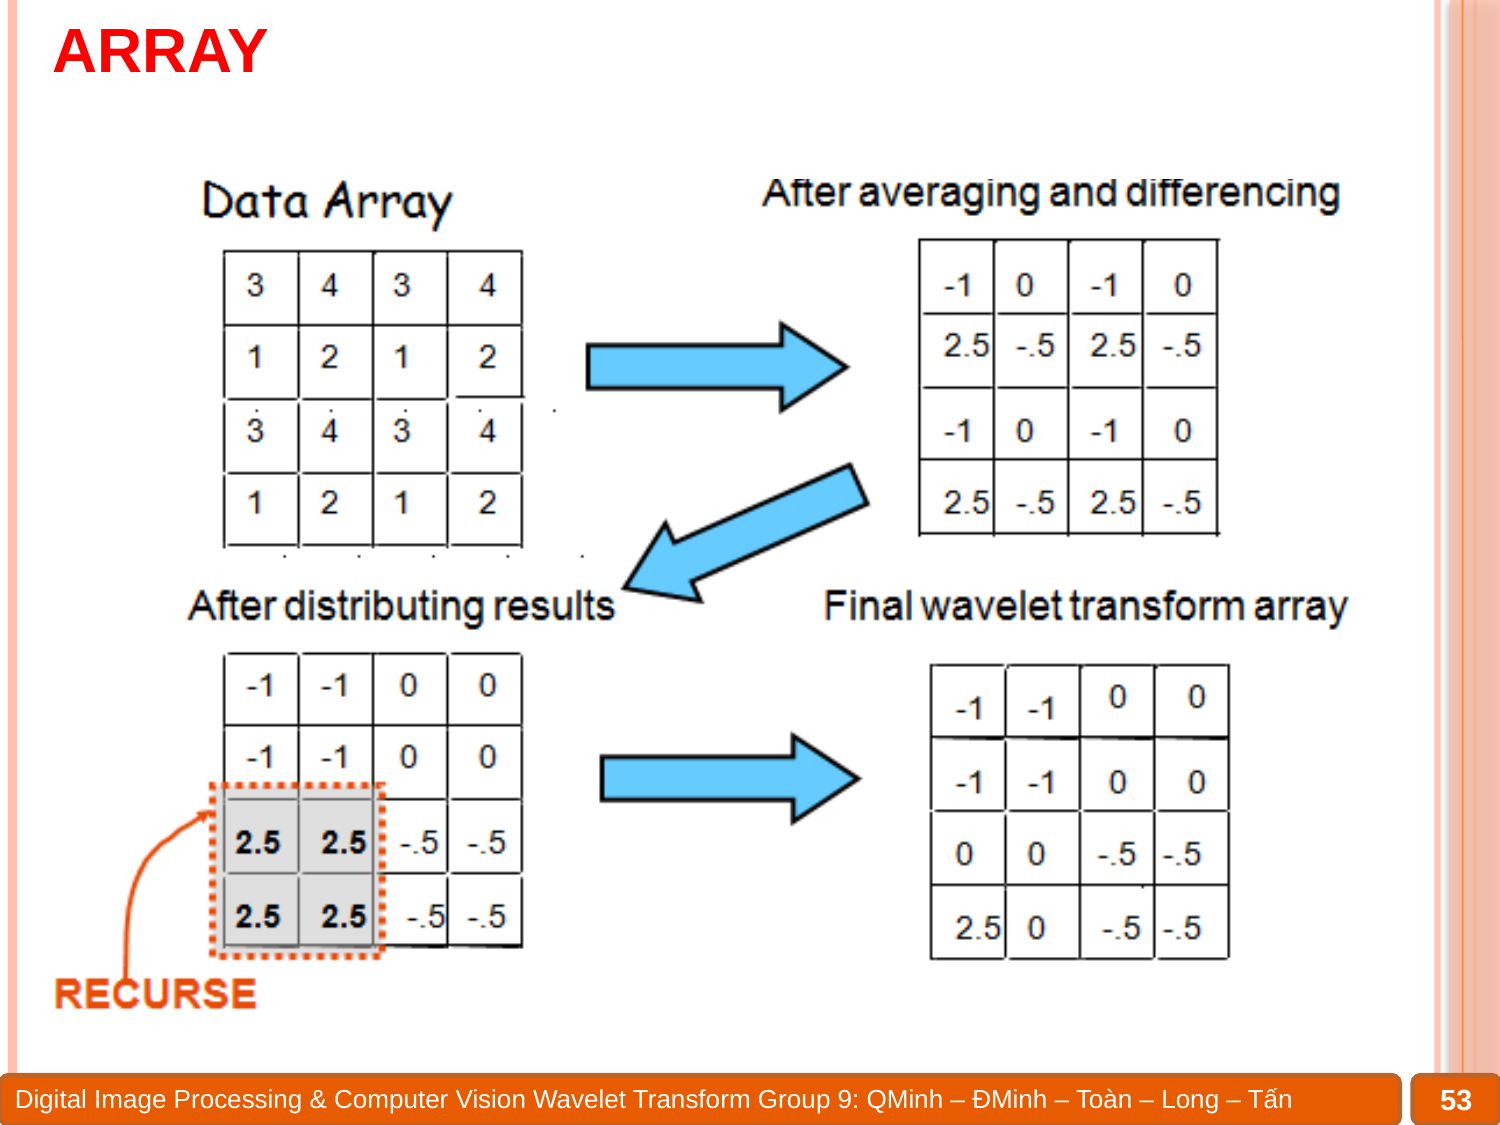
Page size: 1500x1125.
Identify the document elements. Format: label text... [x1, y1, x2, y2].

picture [40, 179, 1392, 1031]
slide_number 53 [1412, 1074, 1500, 1123]
title Example Decomposition Of a 4×4 Array [37, 12, 1425, 93]
